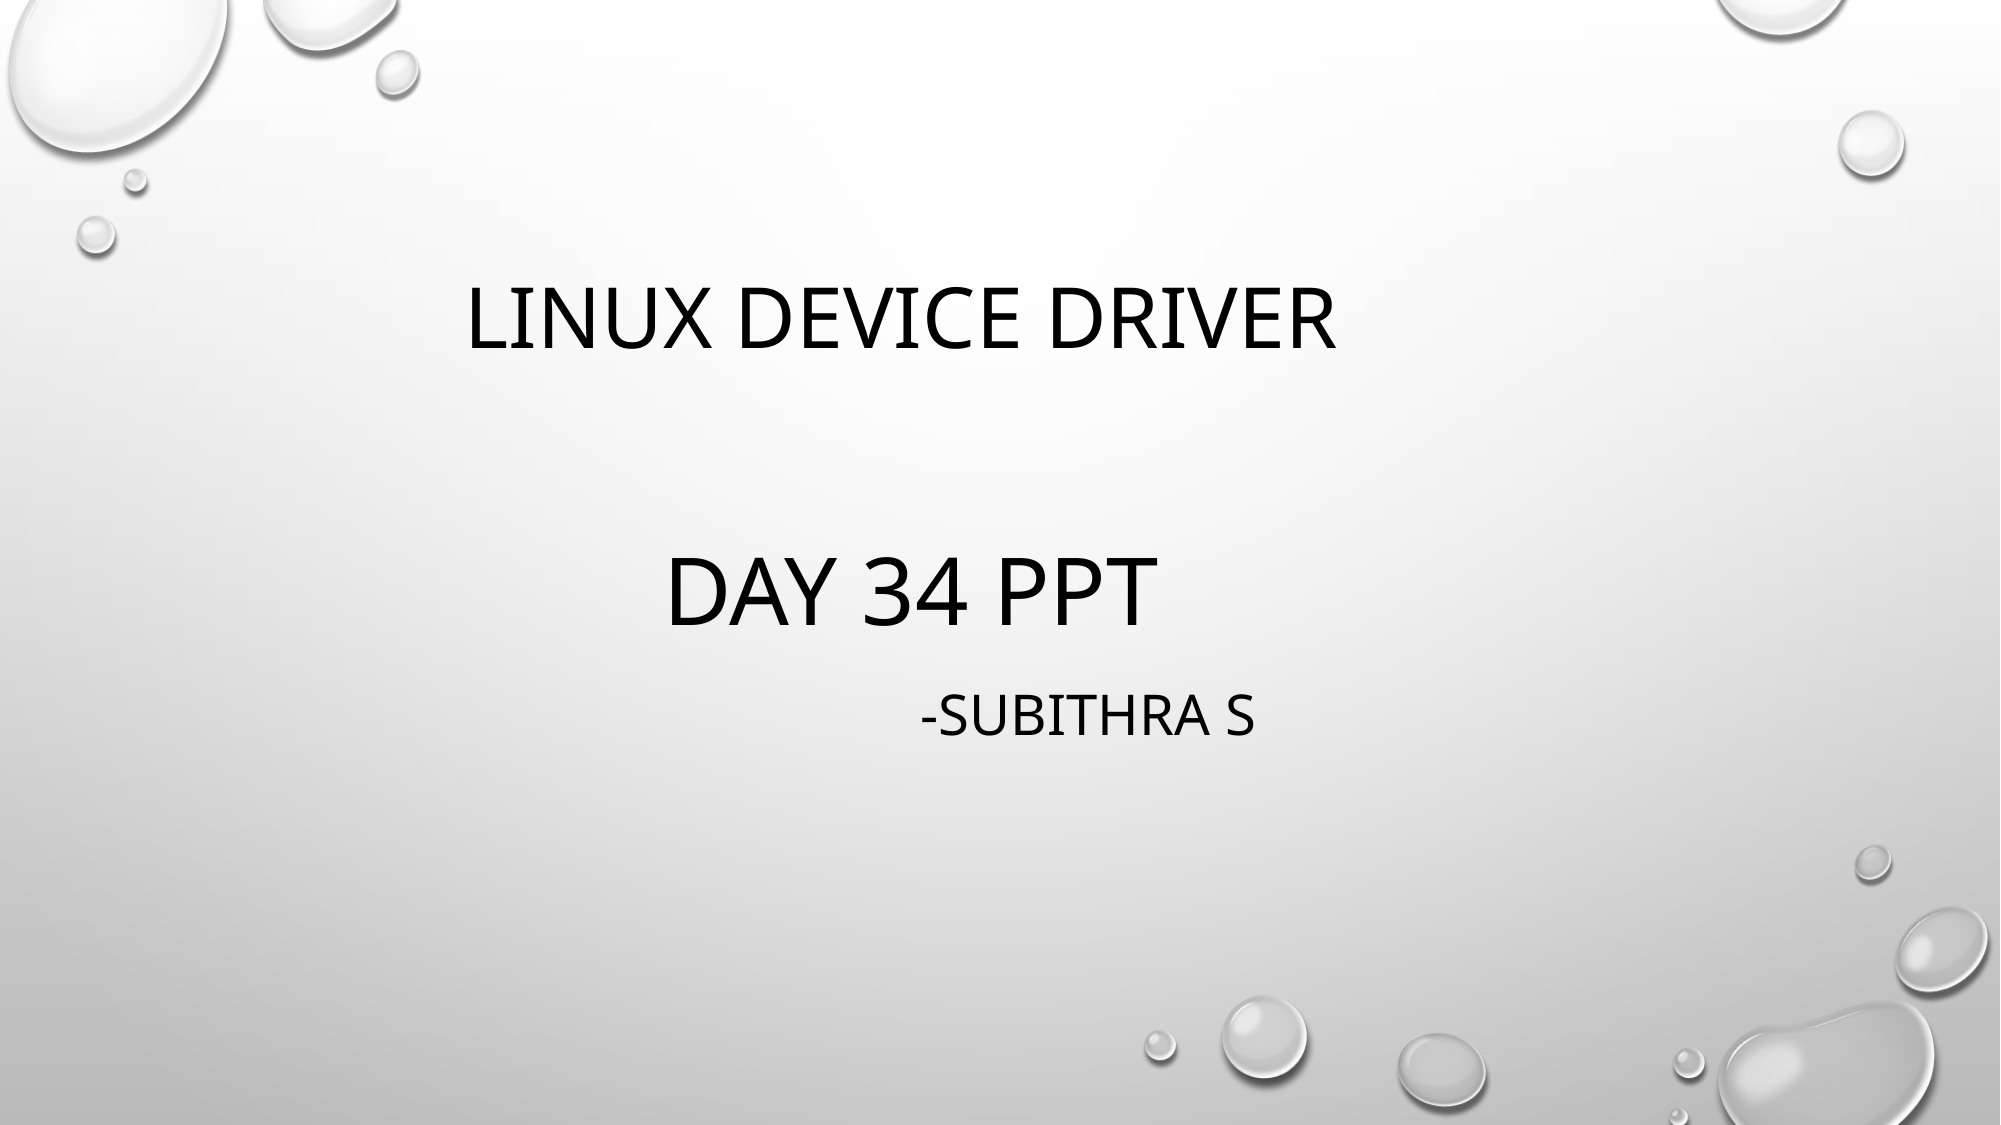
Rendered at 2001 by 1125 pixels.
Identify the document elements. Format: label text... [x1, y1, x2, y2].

title Linux device driver [264, 223, 1540, 420]
picture [0, 0, 2000, 1125]
list Day 34 PPT -SUBITHRA s [273, 502, 1549, 855]
